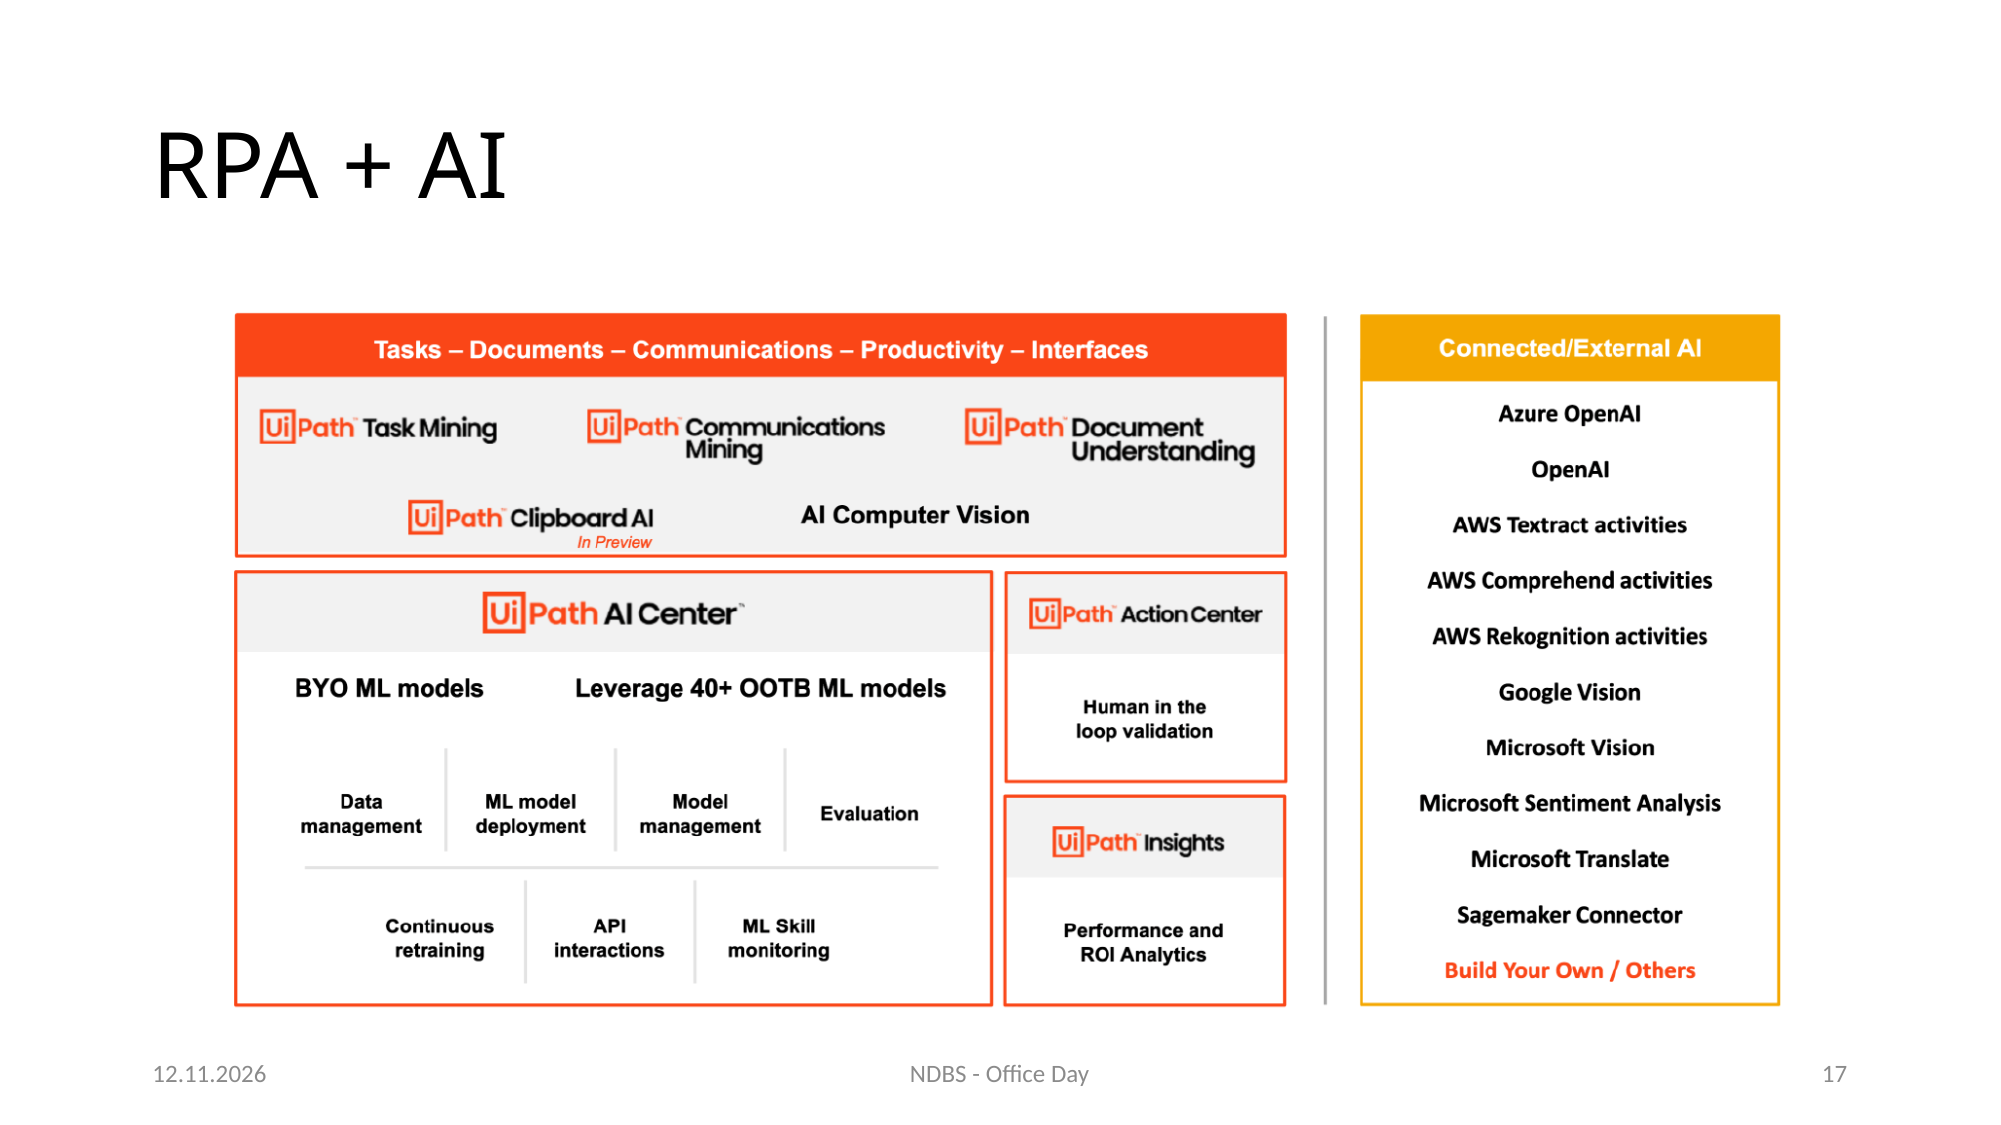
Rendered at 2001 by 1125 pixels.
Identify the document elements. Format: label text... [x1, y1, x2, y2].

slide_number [137, 1042, 588, 1103]
footer NDBS - Office Day [662, 1042, 1338, 1103]
slide_number 17 [1412, 1042, 1863, 1103]
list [215, 299, 1785, 1014]
title RPA + AI [137, 59, 1863, 278]
